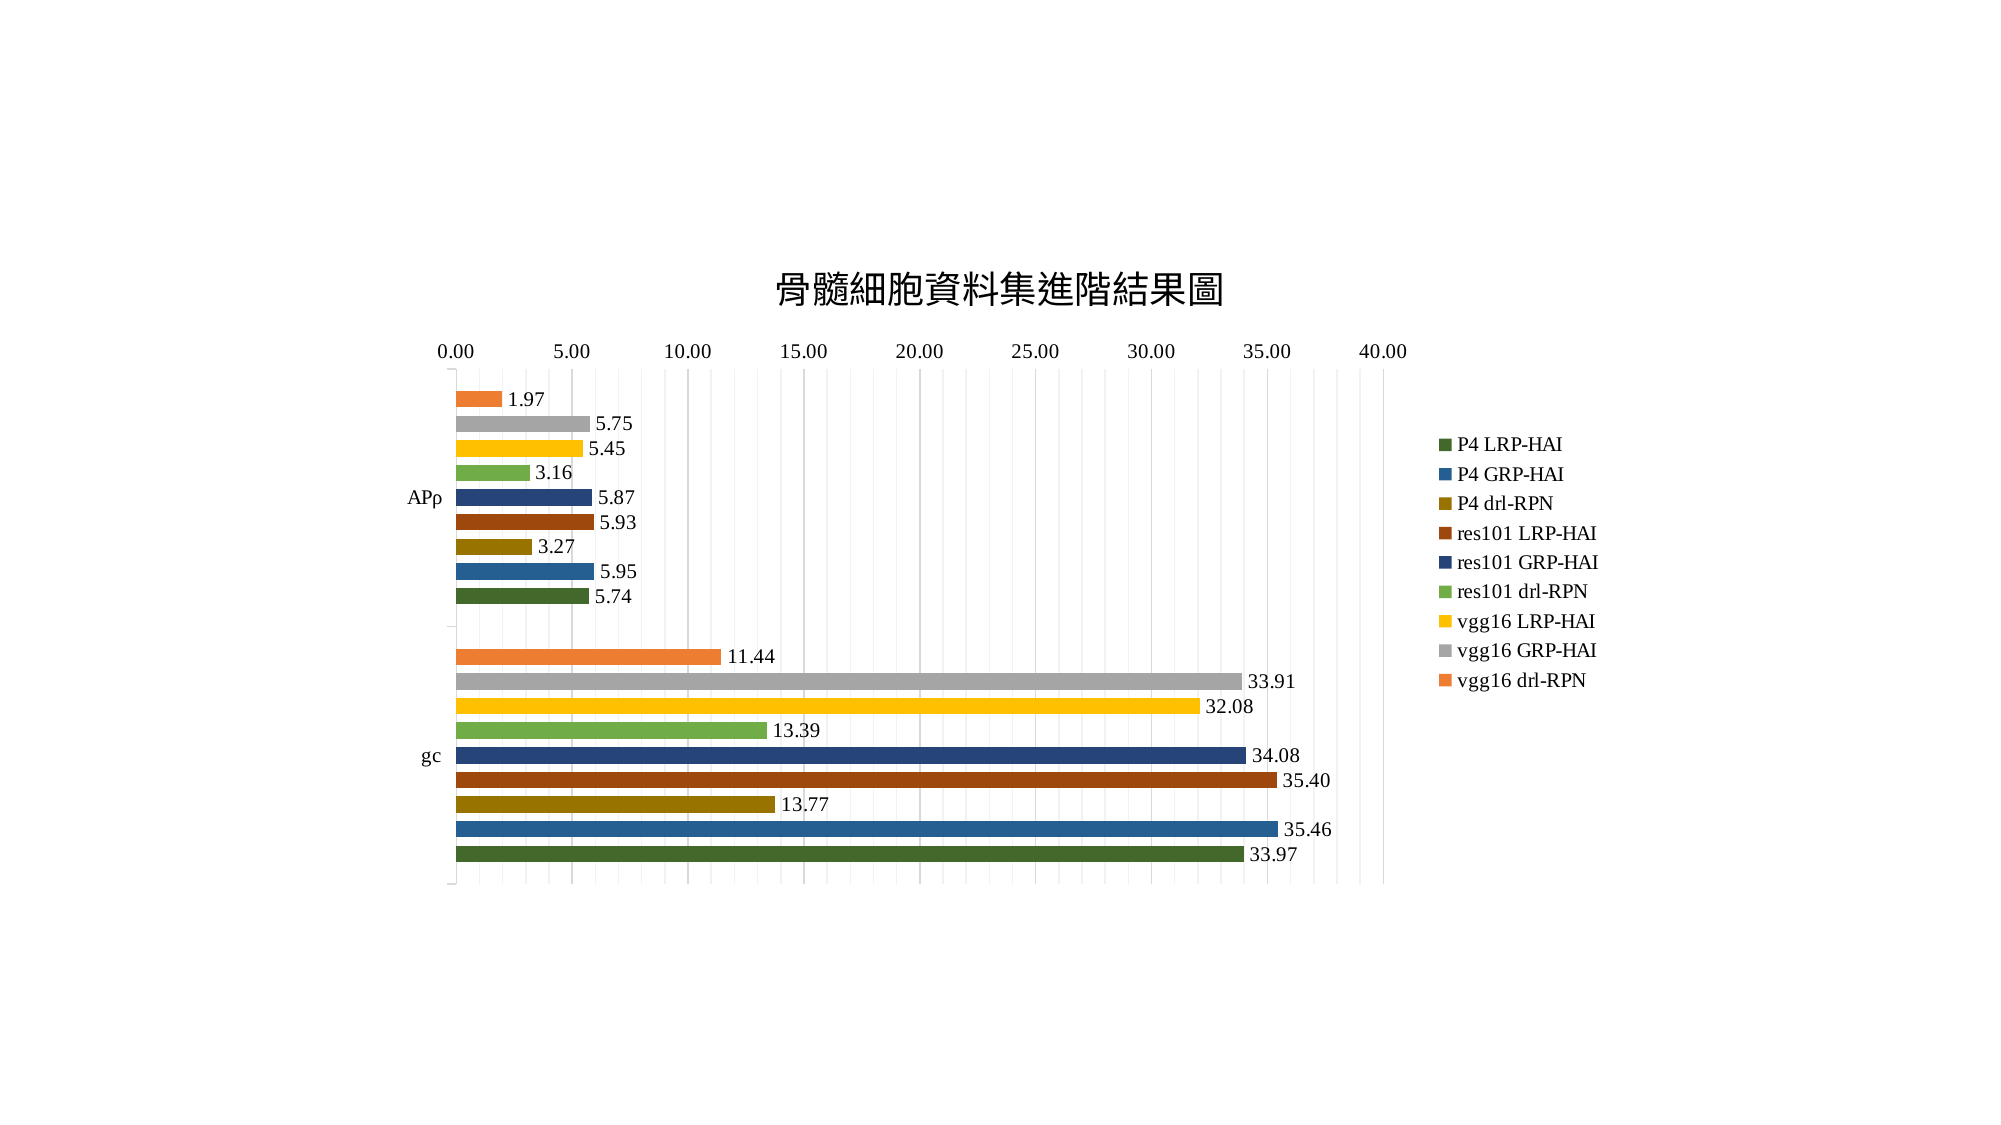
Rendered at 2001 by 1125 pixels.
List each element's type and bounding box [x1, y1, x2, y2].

chart [382, 227, 1618, 898]
